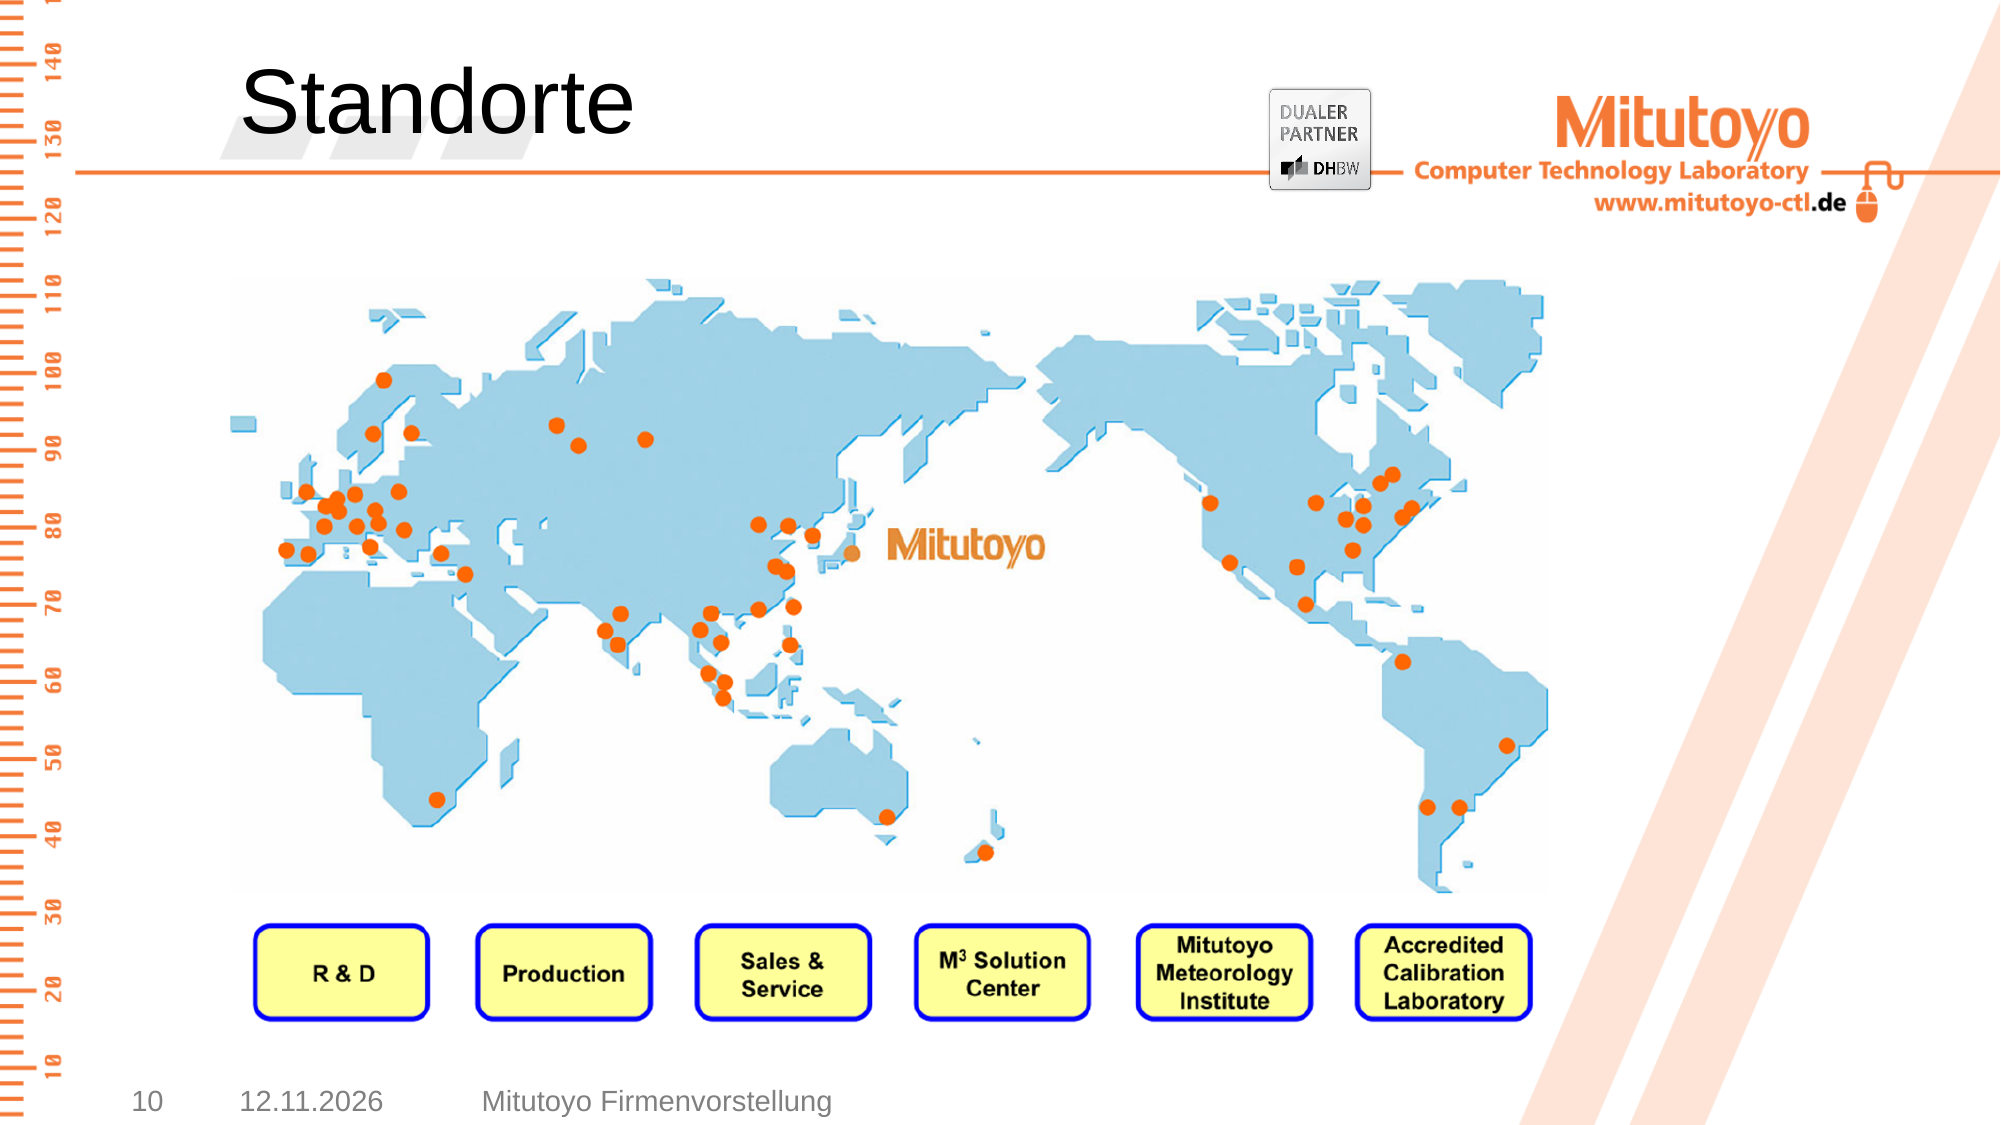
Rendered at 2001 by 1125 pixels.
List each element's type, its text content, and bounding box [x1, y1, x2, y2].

picture [0, 0, 2001, 1125]
title Standorte [224, 38, 1250, 160]
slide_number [224, 1046, 449, 1125]
footer Mitutoyo Firmenvorstellung [466, 1046, 1251, 1125]
slide_number 10 [116, 1046, 206, 1125]
